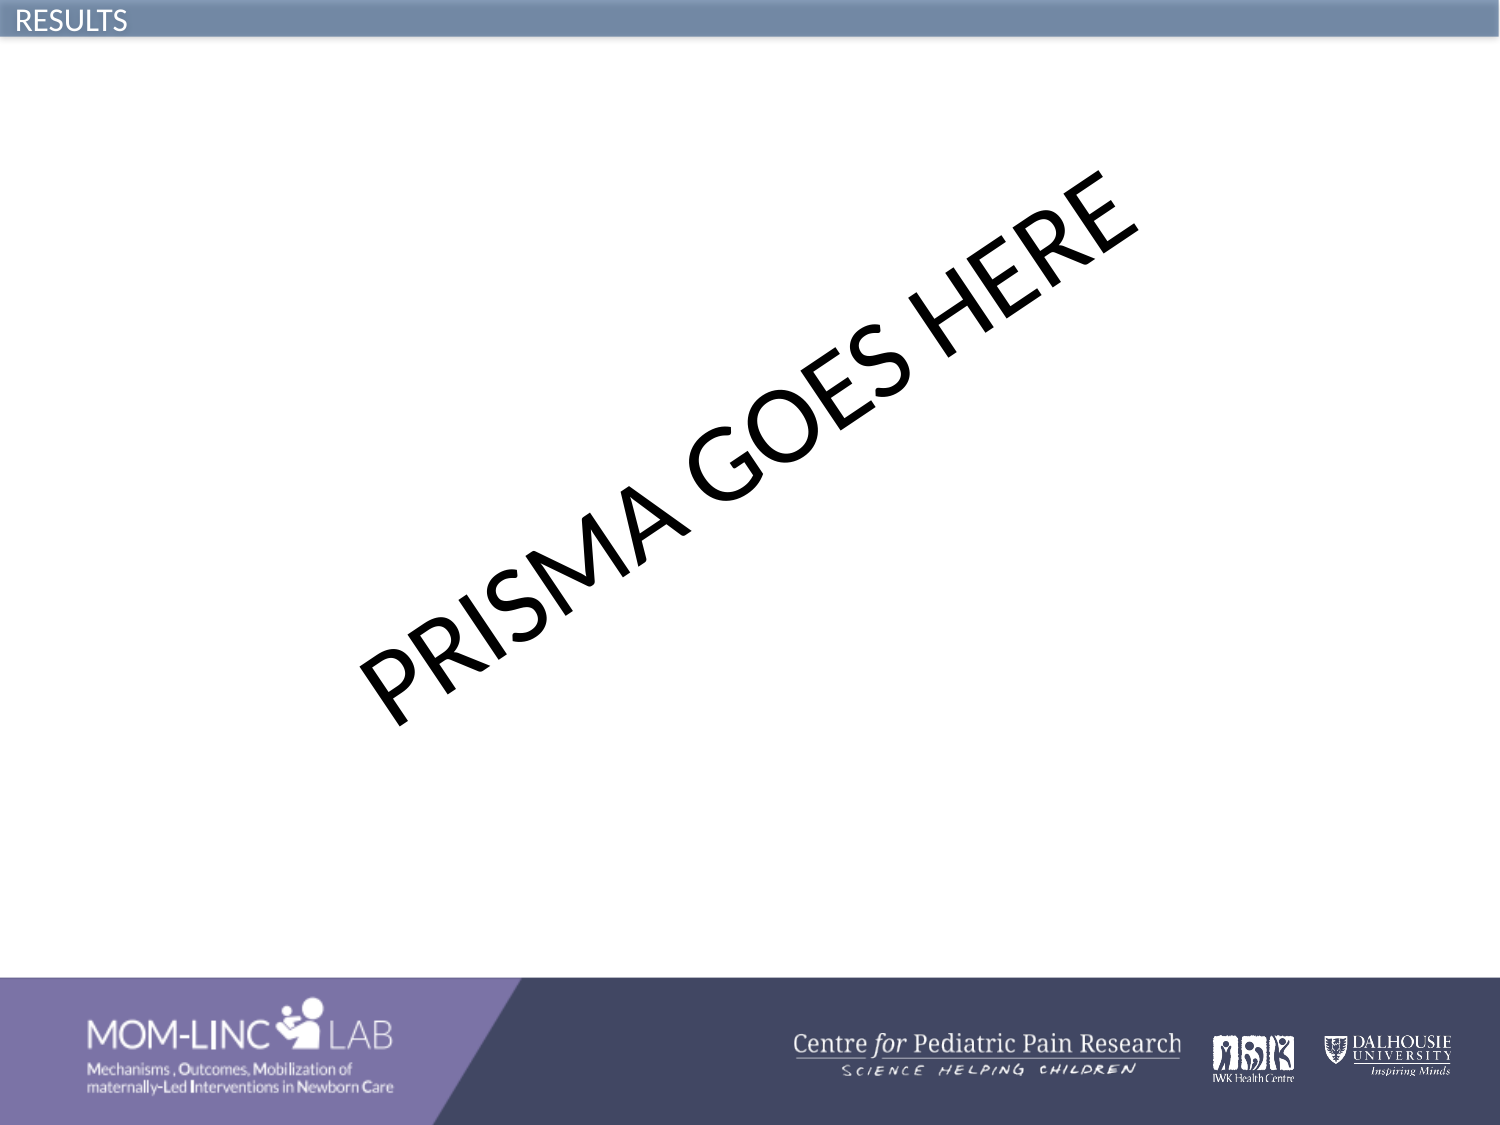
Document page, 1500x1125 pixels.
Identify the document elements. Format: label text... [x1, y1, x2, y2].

text_box RESULTS [0, 0, 1499, 37]
text_box PRISMA GOES HERE [314, 111, 1184, 765]
